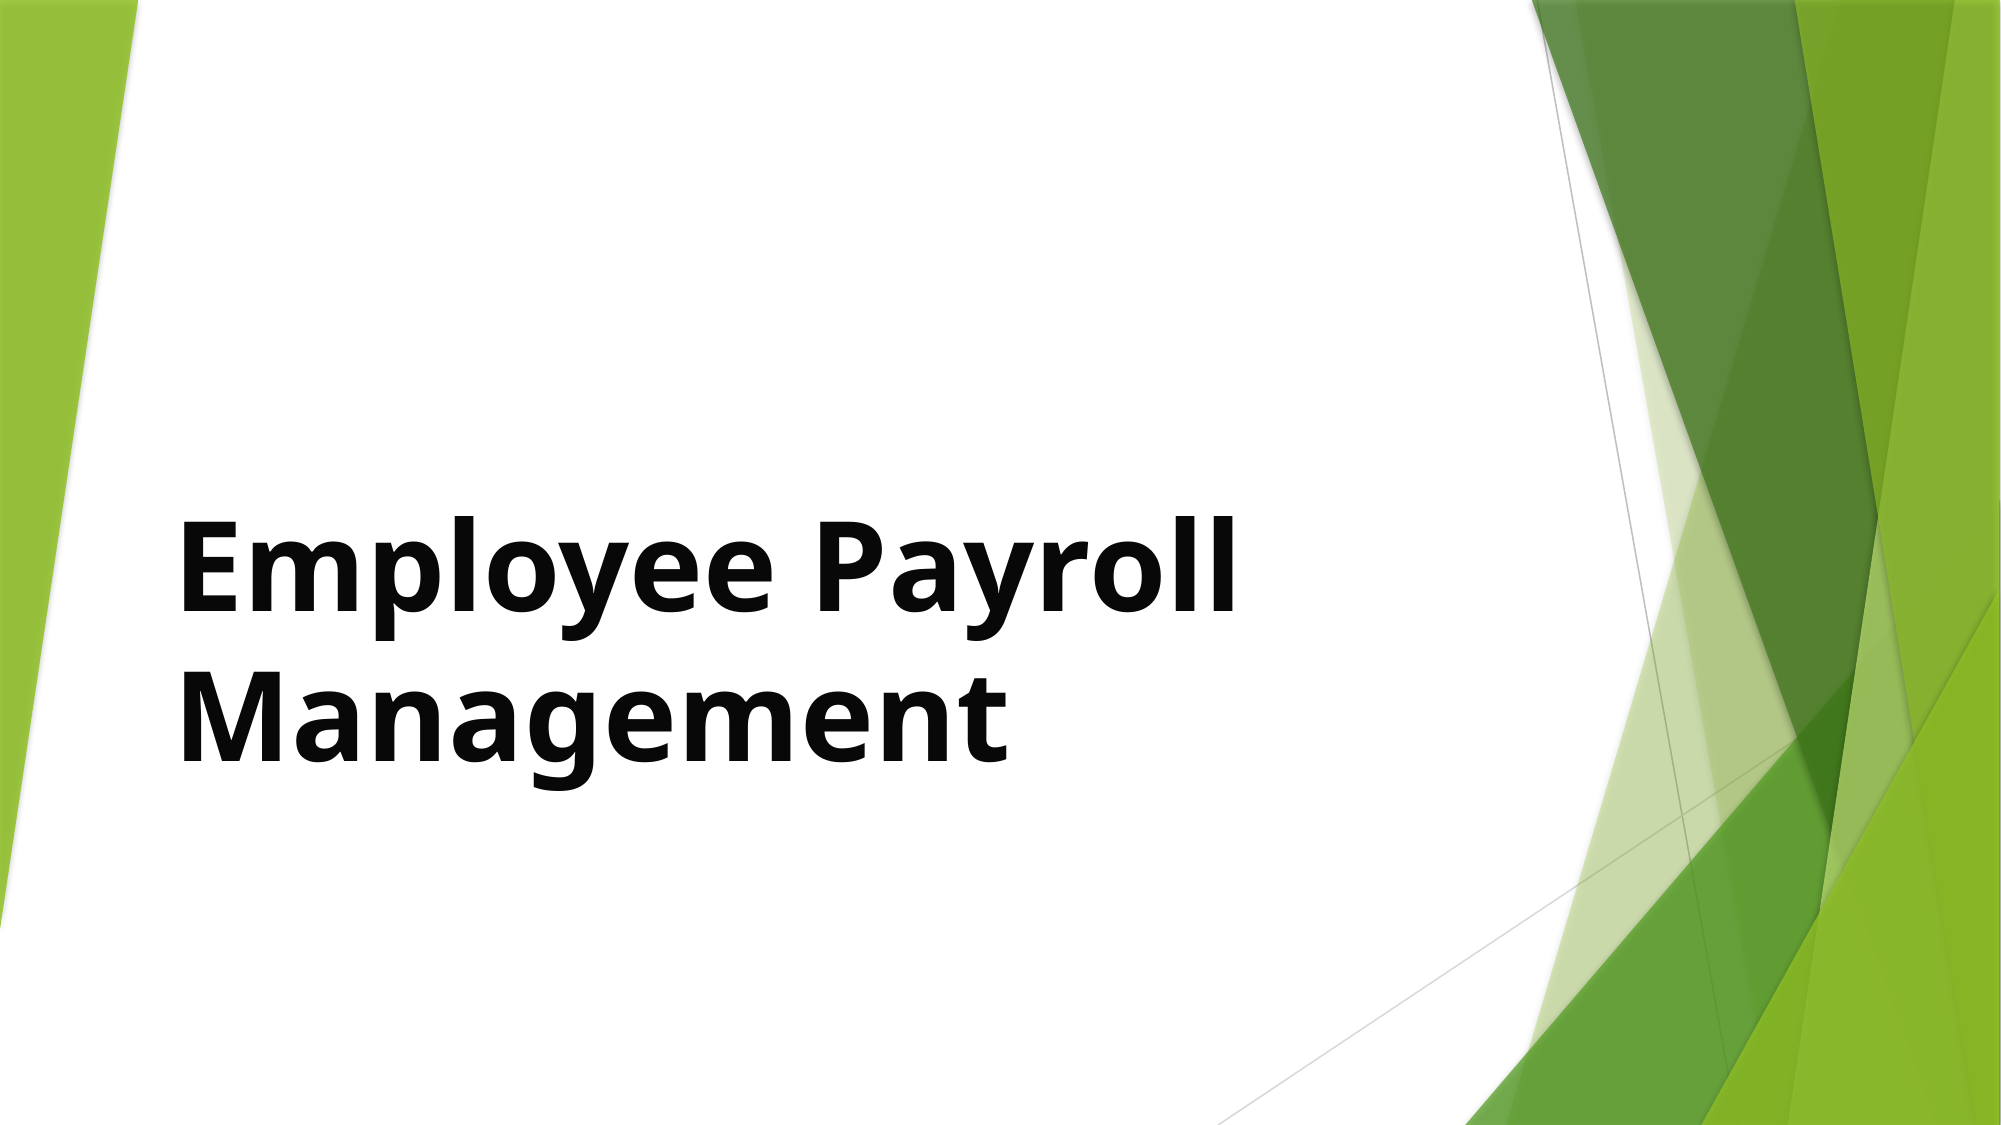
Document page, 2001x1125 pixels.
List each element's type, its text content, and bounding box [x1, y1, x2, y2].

text_box Employee Payroll Management [158, 479, 1842, 794]
